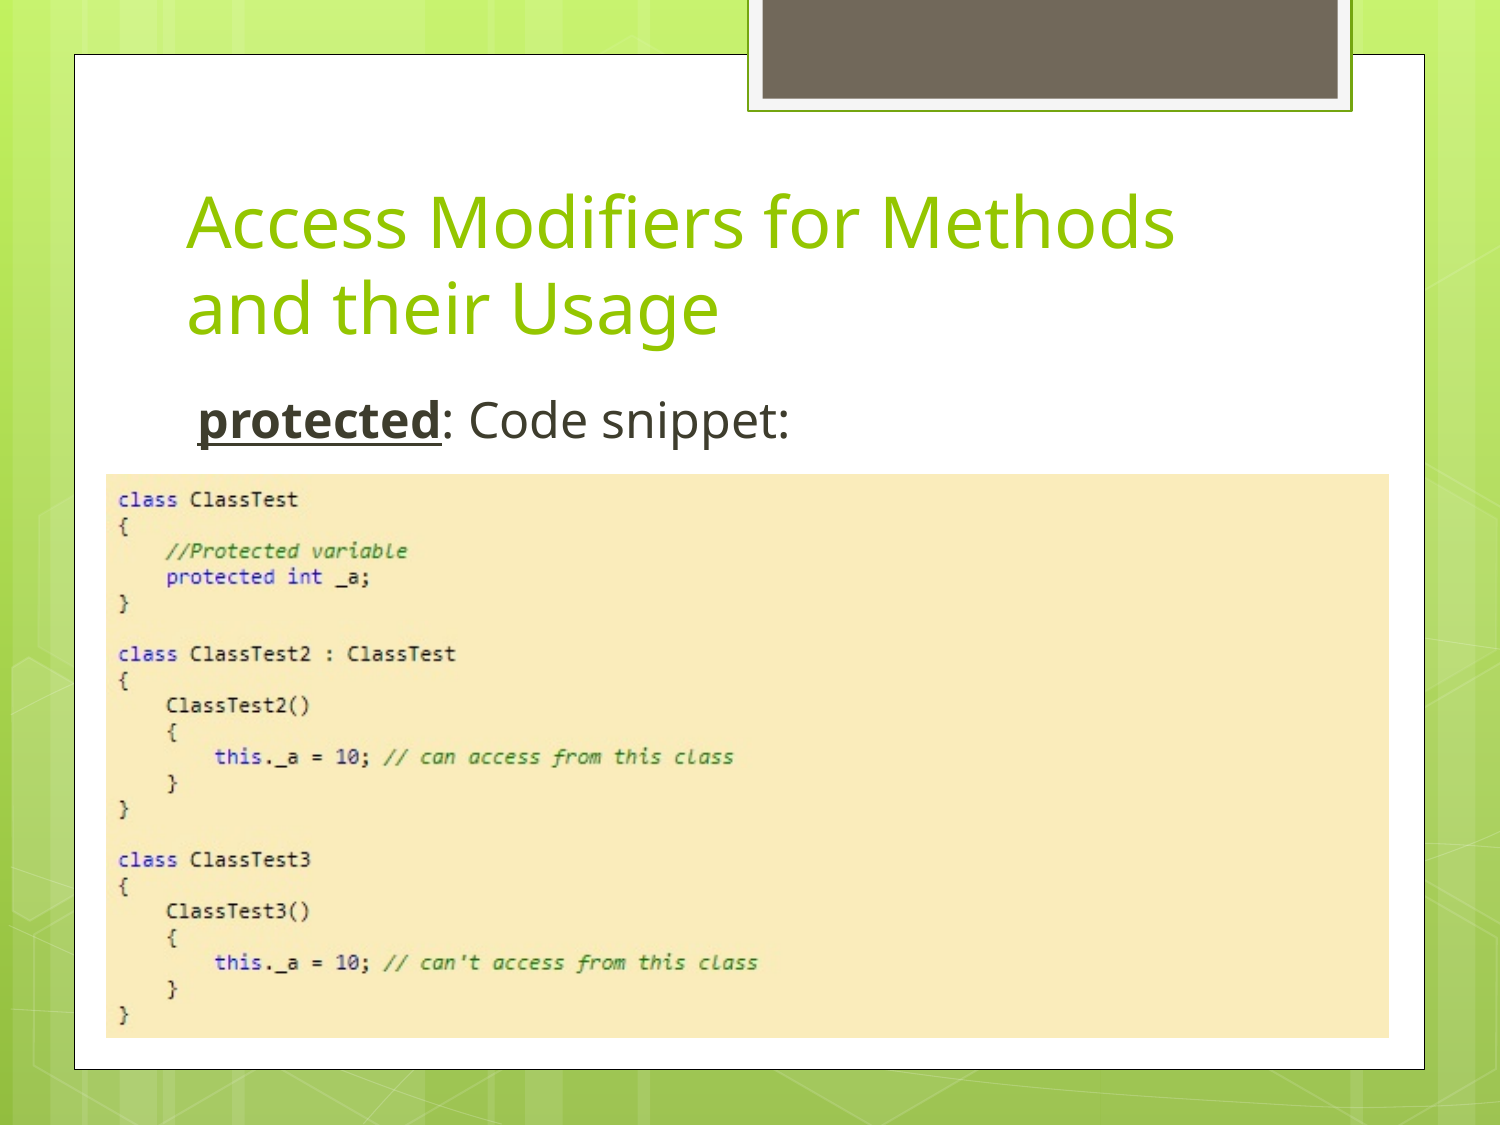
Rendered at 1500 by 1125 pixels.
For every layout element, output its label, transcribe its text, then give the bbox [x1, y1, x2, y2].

title Access Modifiers for Methods and their Usage [171, 168, 1324, 357]
picture [105, 474, 1389, 1038]
list protected: Code snippet: [171, 381, 1350, 473]
